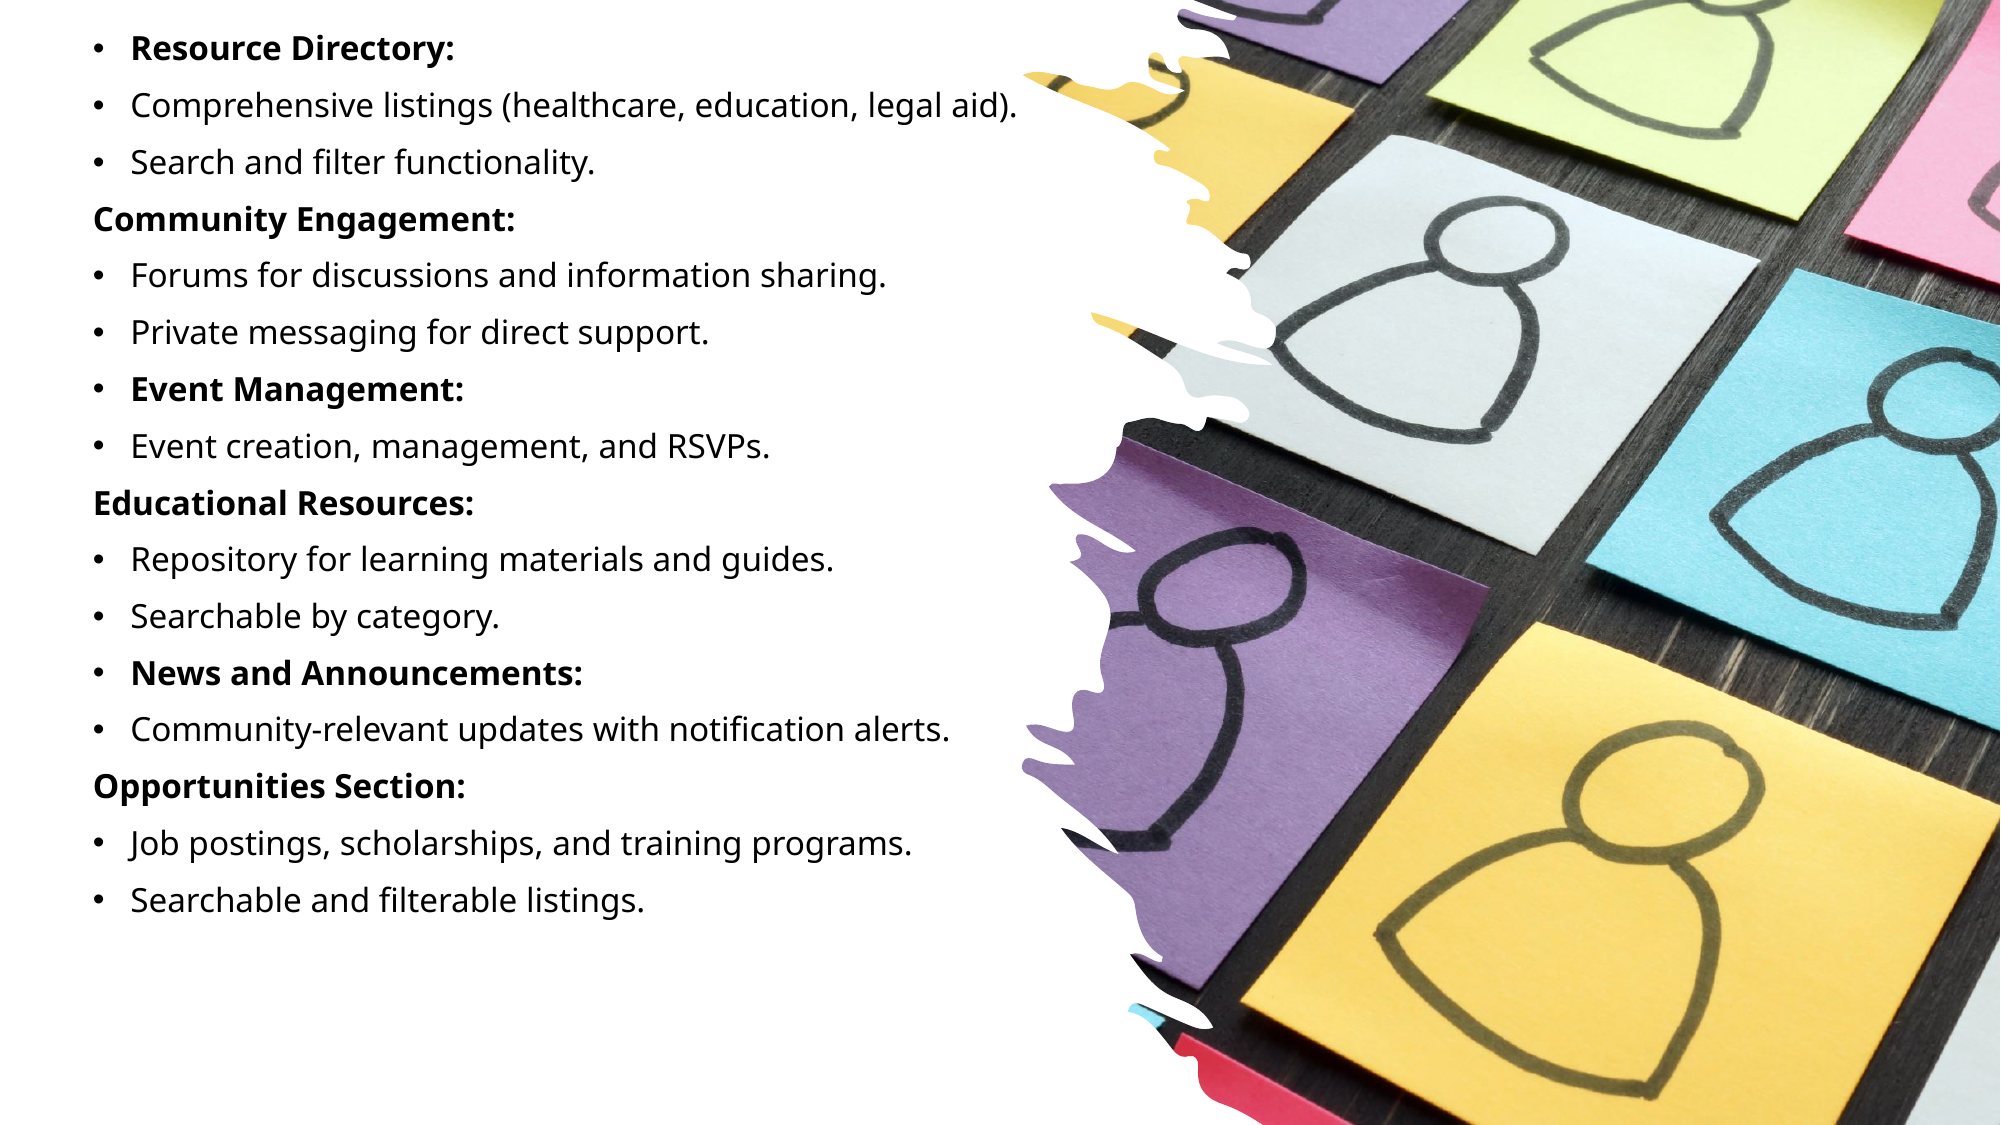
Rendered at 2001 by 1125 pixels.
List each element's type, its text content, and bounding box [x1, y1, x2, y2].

text_box [0, 0, 1021, 1125]
picture [1021, 0, 2000, 1125]
list Resource Directory: Comprehensive listings (healthcare, education, legal aid). Search and filter functionality. Community Engagement: Forums for discussions and information sharing. Private messaging for direct support. Event Management: Event creation, management, and RSVPs. Educational Resources: Repository for learning materials and guides. Searchable by category. News and Announcements: Community-relevant updates with notification alerts. Opportunities Section: Job postings, scholarships, and training programs. Searchable and filterable listings. [77, 24, 1021, 656]
